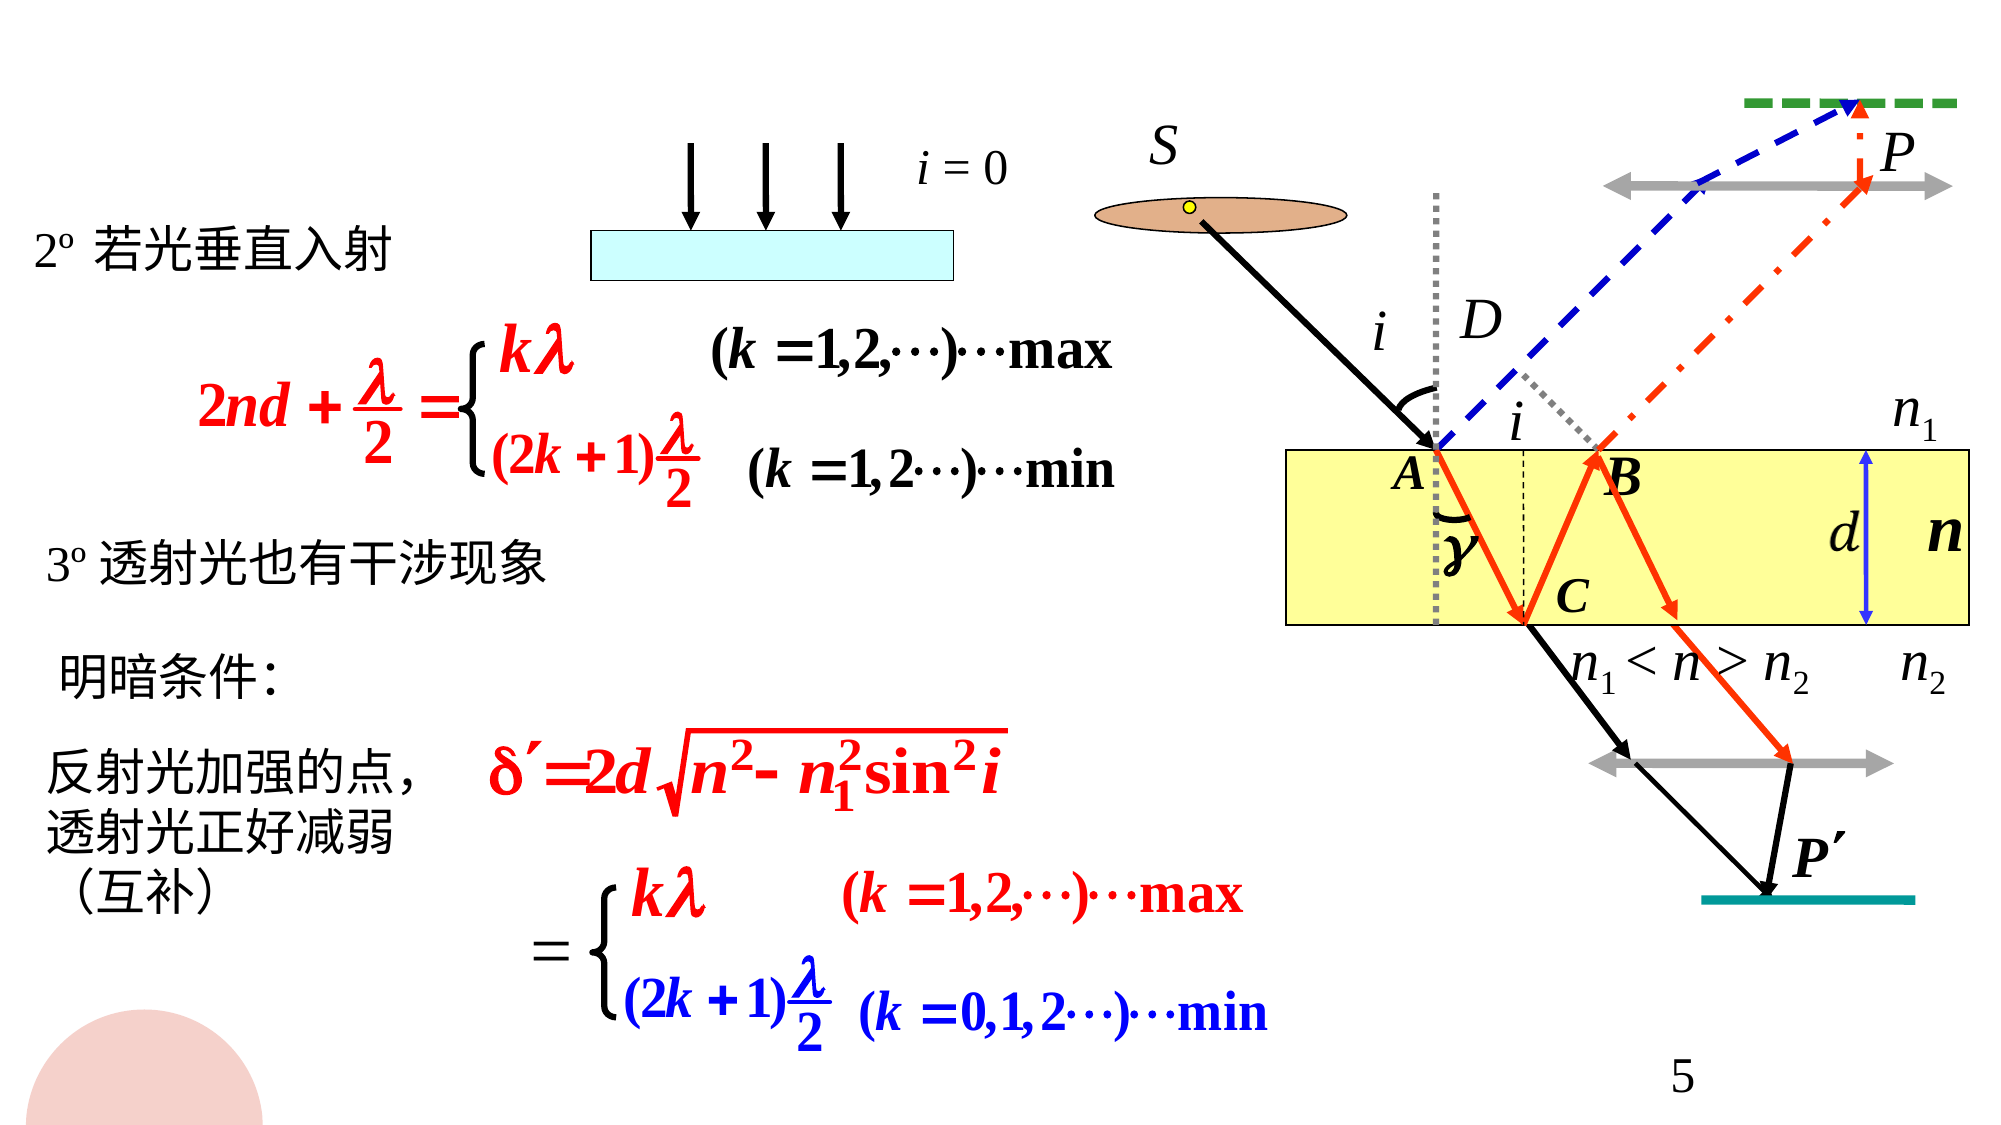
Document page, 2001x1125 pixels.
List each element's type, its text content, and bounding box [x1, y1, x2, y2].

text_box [194, 348, 455, 468]
text_box 3º透射光也有干涉现象 [31, 523, 970, 599]
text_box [1635, 763, 1846, 901]
text_box [1585, 700, 1631, 760]
text_box = [515, 894, 588, 999]
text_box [1094, 99, 1976, 700]
text_box 反射光加强的点， 透射光正好减弱 （互补） [30, 732, 487, 928]
text_box [1588, 757, 1634, 770]
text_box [460, 320, 1119, 512]
text_box [1846, 757, 1894, 770]
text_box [486, 723, 1014, 823]
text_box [590, 143, 954, 281]
text_box [1738, 700, 1793, 763]
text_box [592, 863, 1272, 1056]
text_box 5 [1655, 1034, 1711, 1110]
text_box i = 0 [901, 127, 1024, 202]
text_box 2º 若光垂直入射 [6, 209, 656, 285]
text_box 明暗条件： [43, 638, 487, 713]
